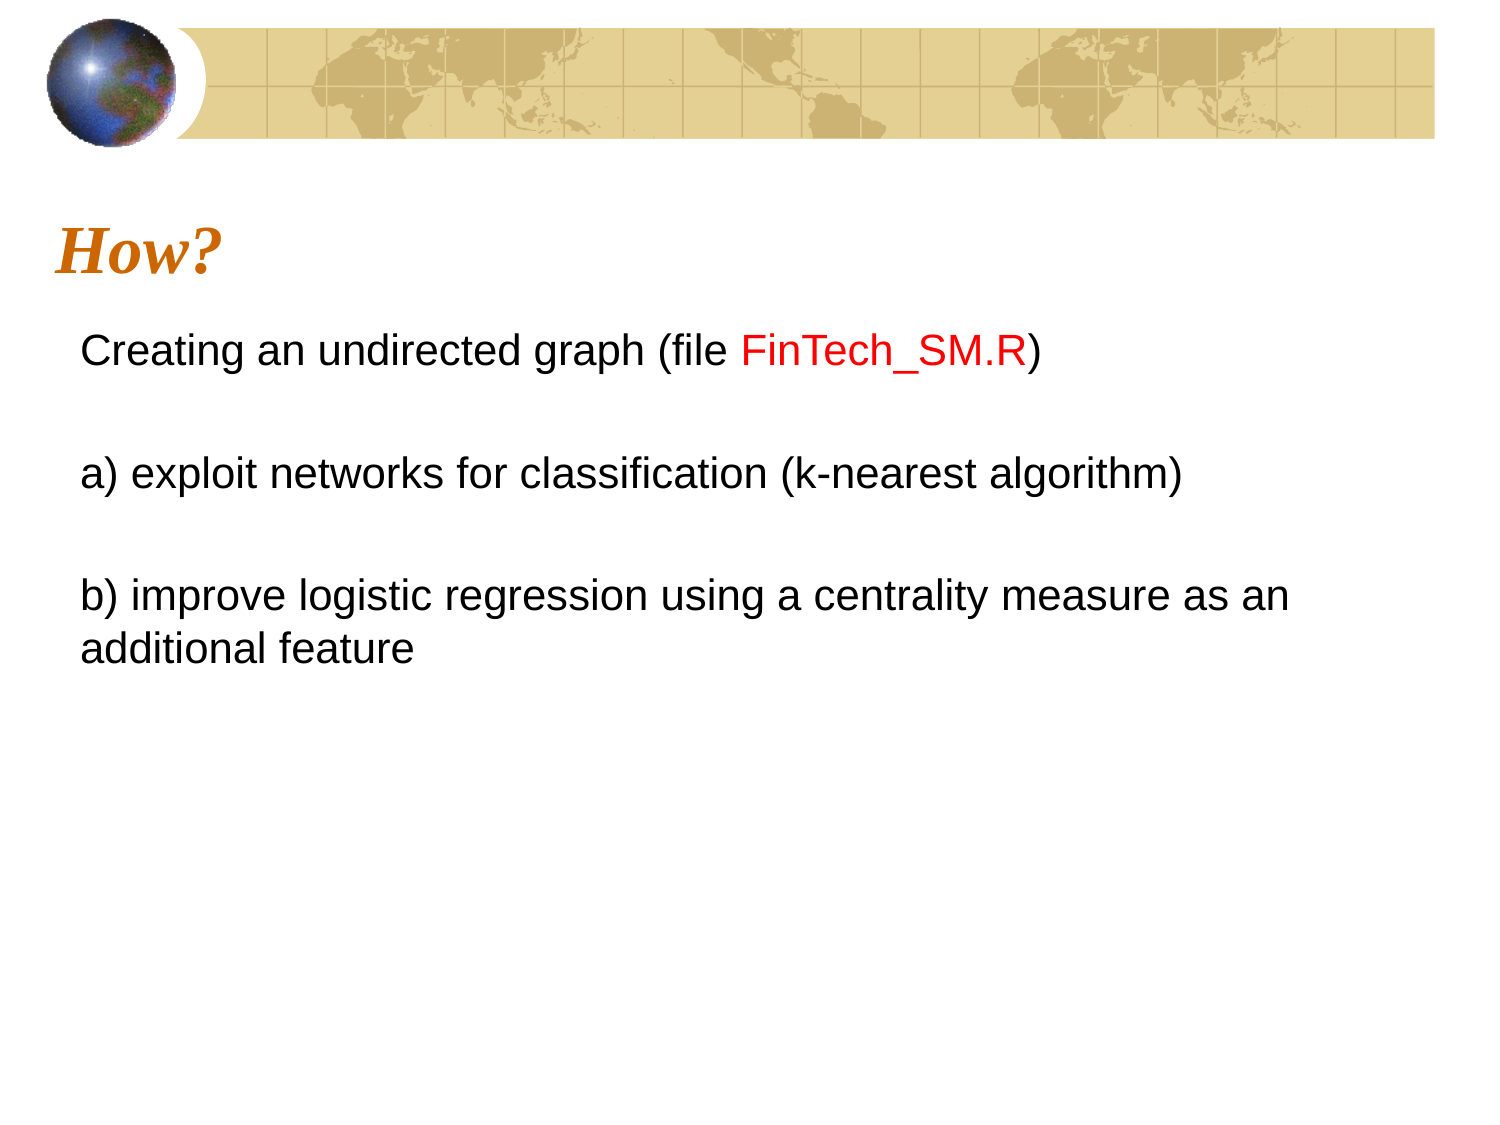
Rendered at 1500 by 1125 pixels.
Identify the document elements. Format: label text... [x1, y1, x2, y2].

list Creating an undirected graph (file FinTech_SM.R) a) exploit networks for classification (k-nearest algorithm) b) improve logistic regression using a centrality measure as an additional feature [64, 314, 1388, 1028]
title How? [40, 152, 1316, 341]
picture [42, 14, 190, 151]
